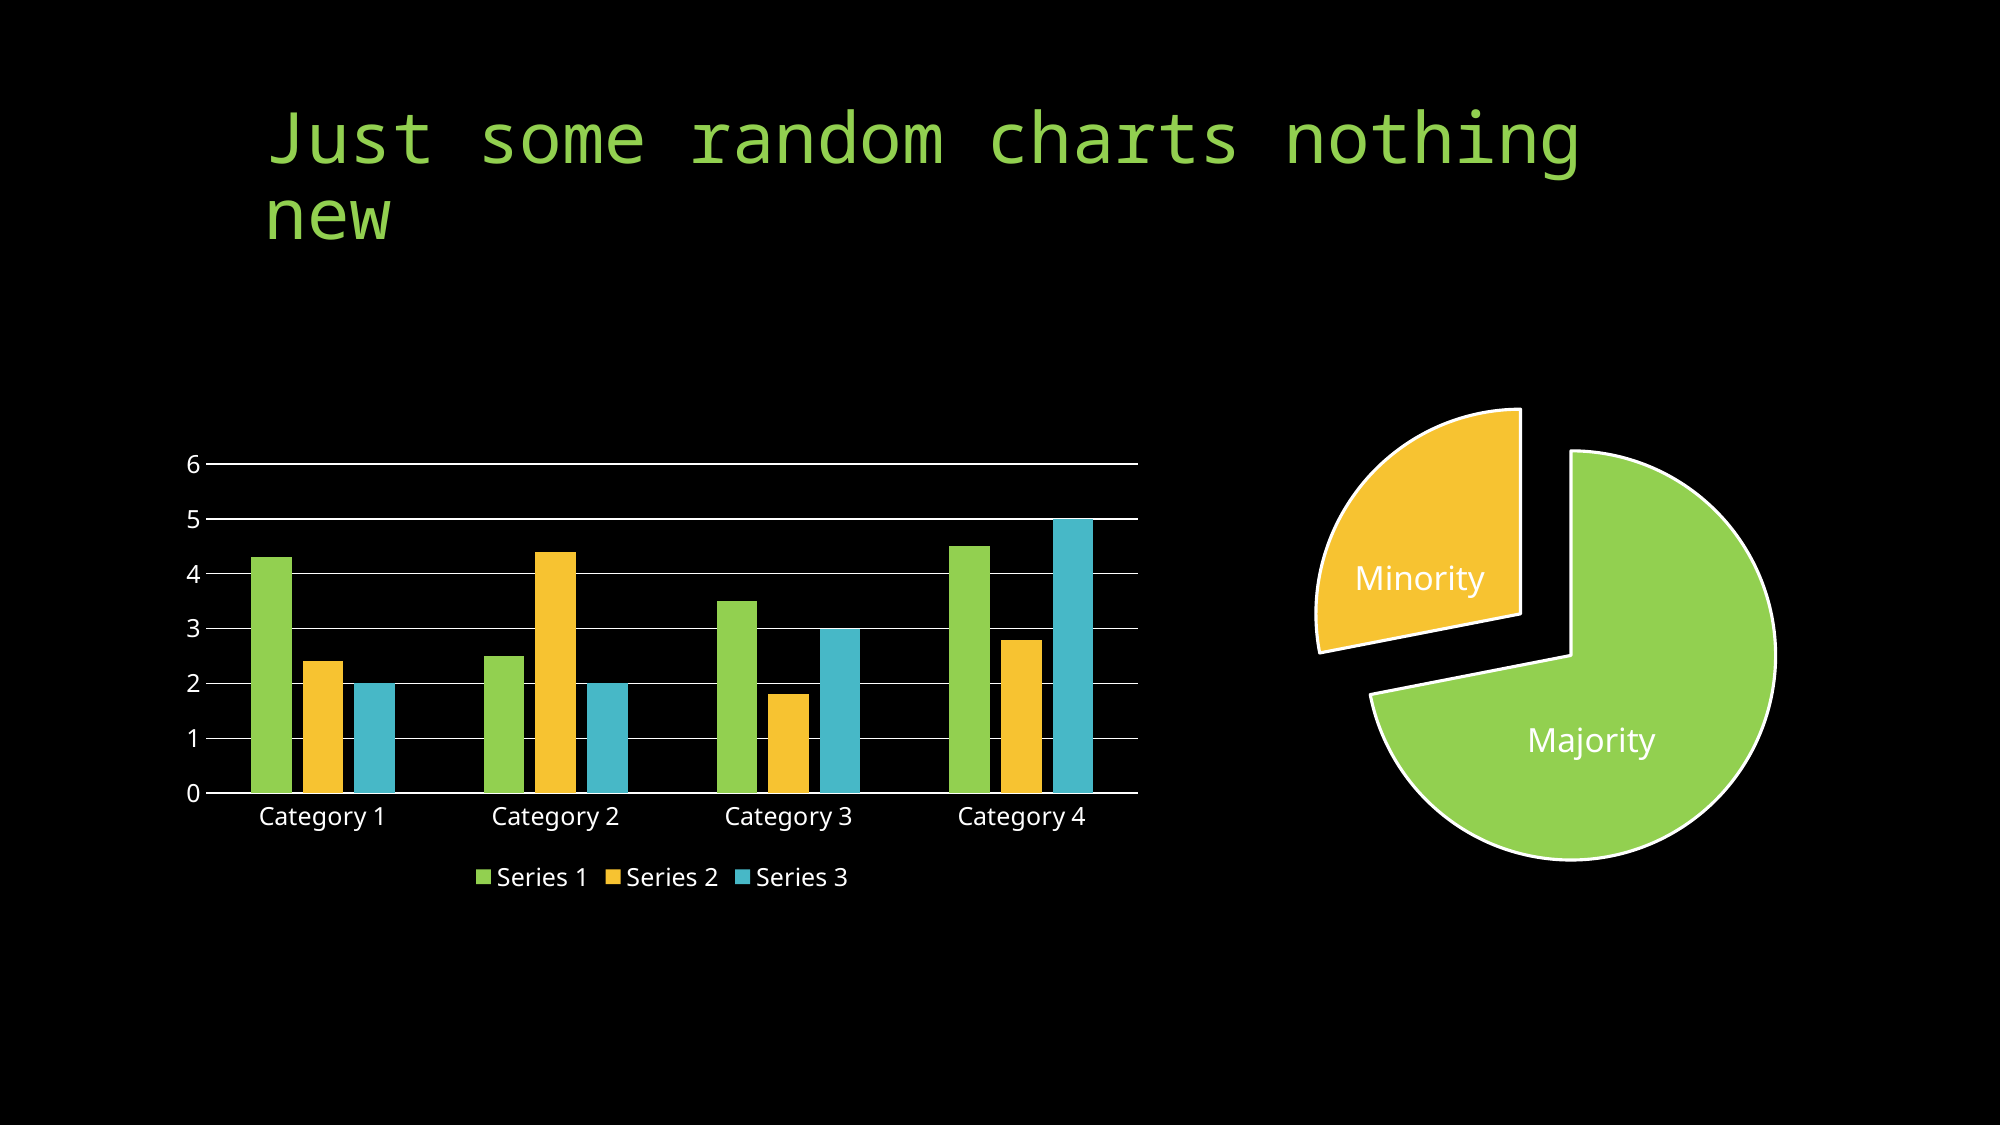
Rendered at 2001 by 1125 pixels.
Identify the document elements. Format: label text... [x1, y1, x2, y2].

title Just some random charts nothing new [249, 75, 1750, 263]
chart [166, 437, 1158, 900]
chart [1174, 387, 1917, 882]
